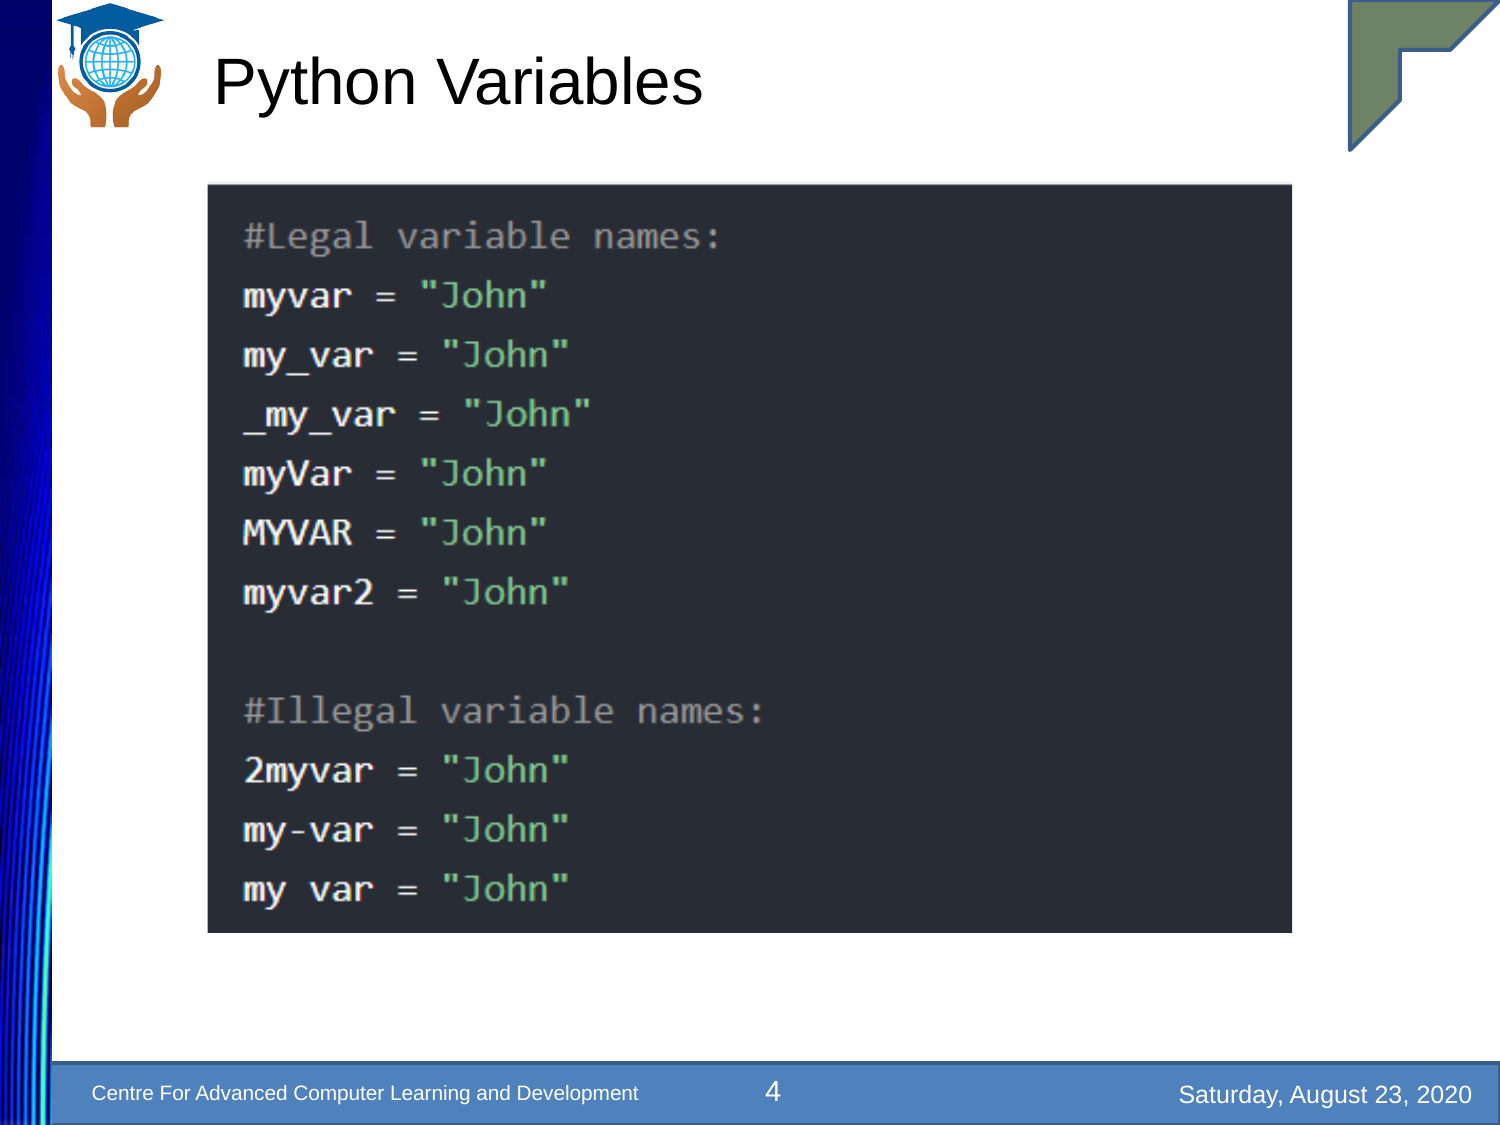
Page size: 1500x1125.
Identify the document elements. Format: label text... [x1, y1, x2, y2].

slide_number 4 [750, 1064, 838, 1125]
text_box [107, 136, 1450, 978]
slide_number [1163, 1071, 1500, 1125]
picture [207, 181, 1293, 933]
title Python Variables [198, 32, 1326, 113]
picture [0, 0, 219, 1125]
